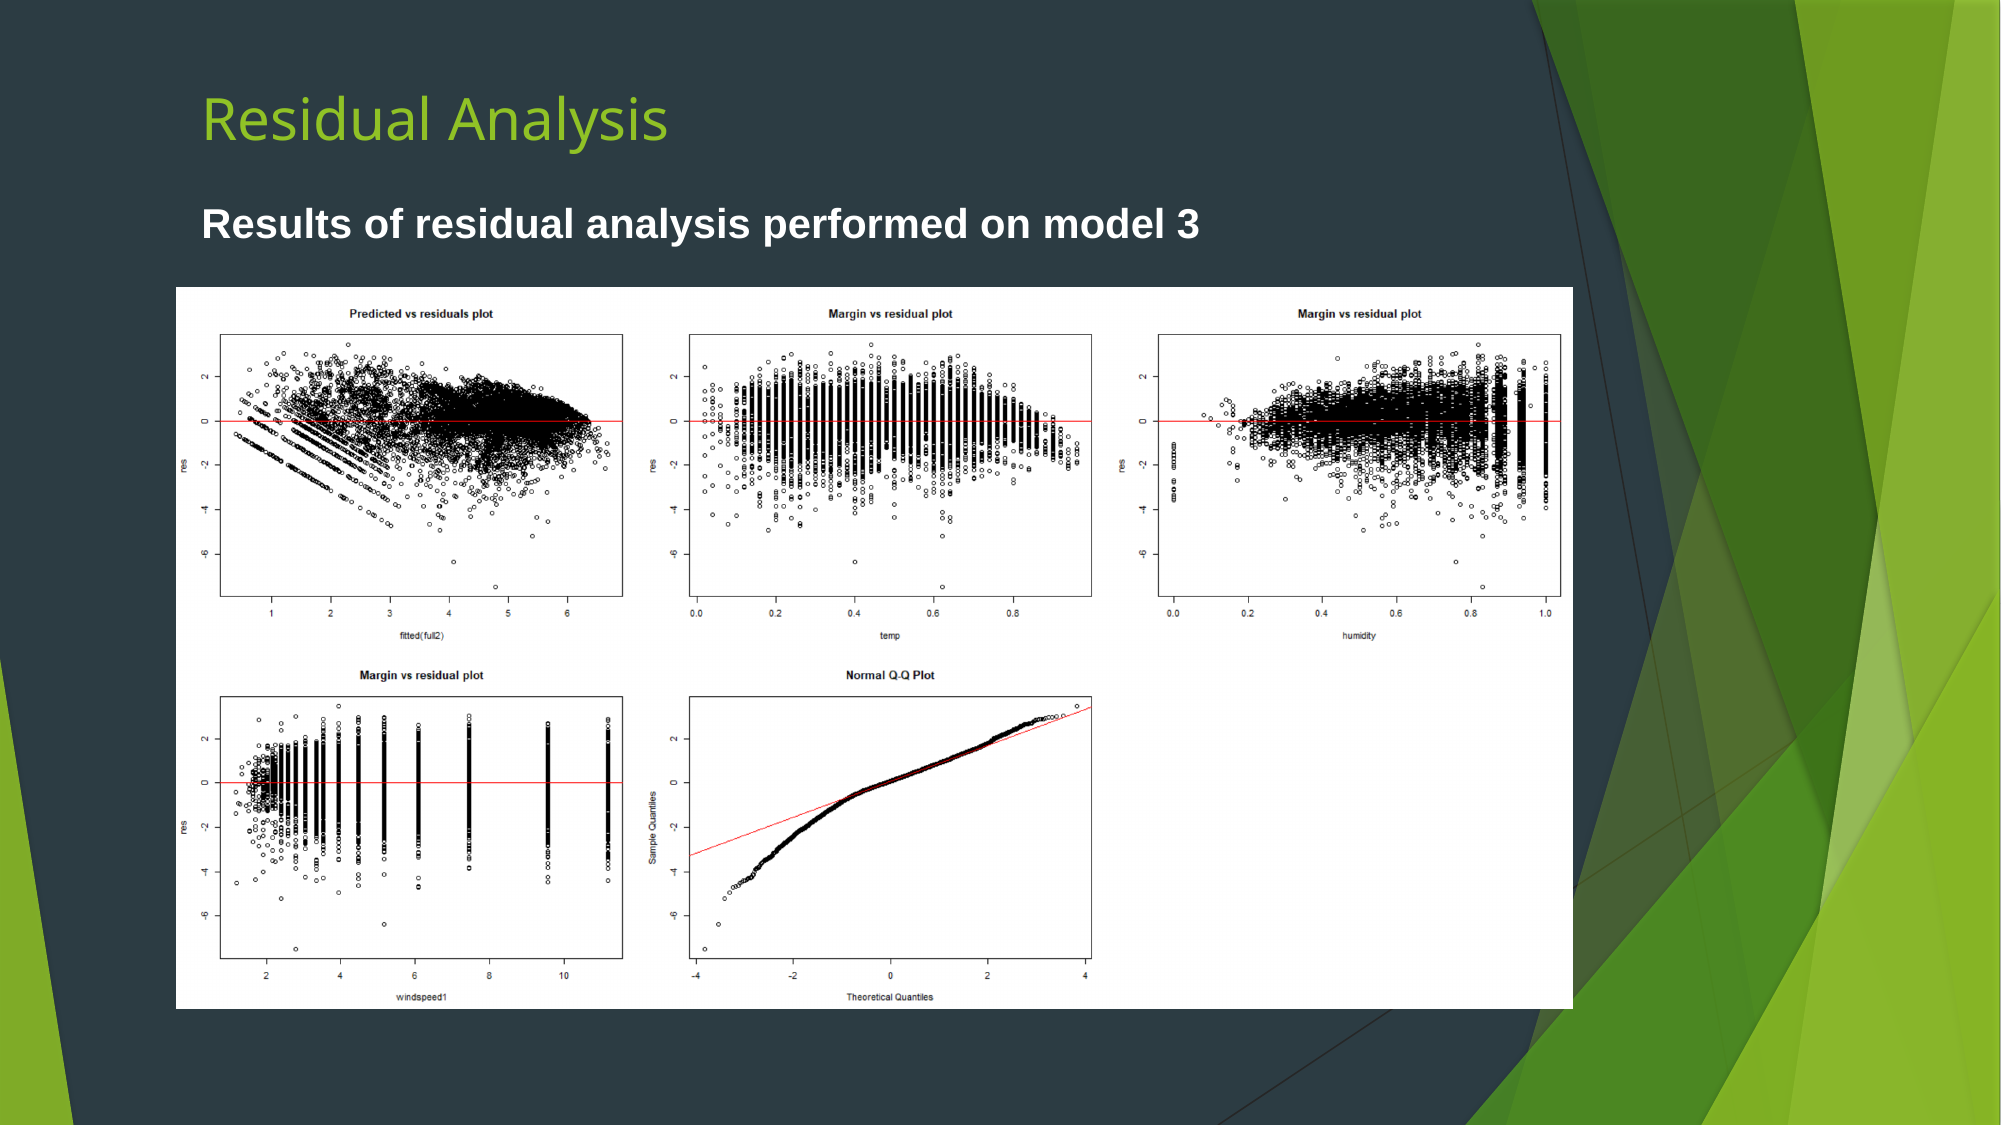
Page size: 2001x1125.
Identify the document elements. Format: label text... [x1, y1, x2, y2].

picture [176, 287, 1574, 1009]
text_box Residual Analysis Results of residual analysis performed on model 3 [186, 74, 1832, 255]
